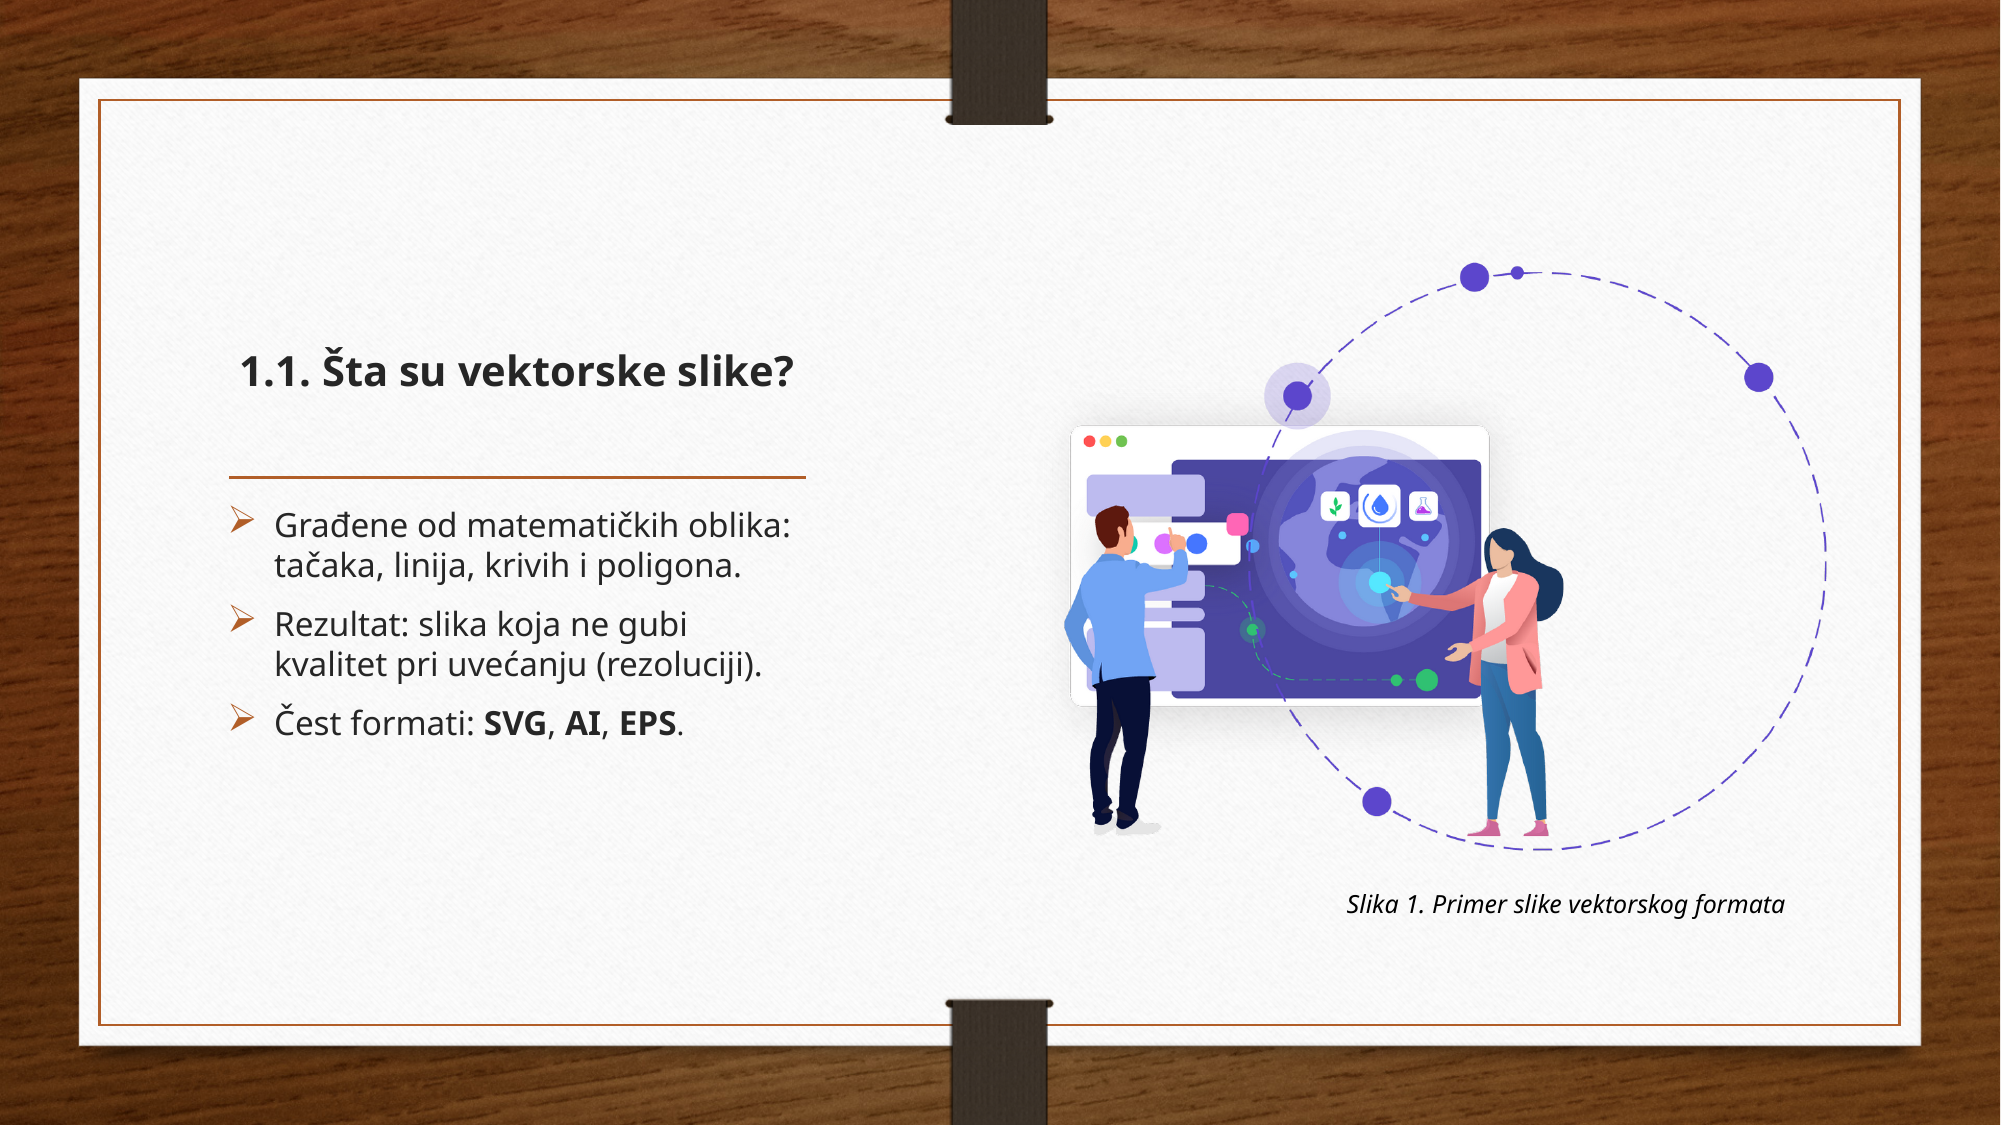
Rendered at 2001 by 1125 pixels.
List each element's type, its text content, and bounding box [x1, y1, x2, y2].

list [1008, 262, 1827, 852]
list Građene od matematičkih oblika: tačaka, linija, krivih i poligona. Rezultat: slika koja ne gubi kvalitet pri uvećanju (rezoluciji). Čest formati: SVG, AI, EPS. [212, 497, 823, 819]
title 1.1. Šta su vektorske slike? [212, 227, 823, 453]
picture [0, 0, 948, 1125]
text_box Slika 1. Primer slike vektorskog formata [1331, 880, 1827, 926]
picture [101, 0, 2001, 1125]
